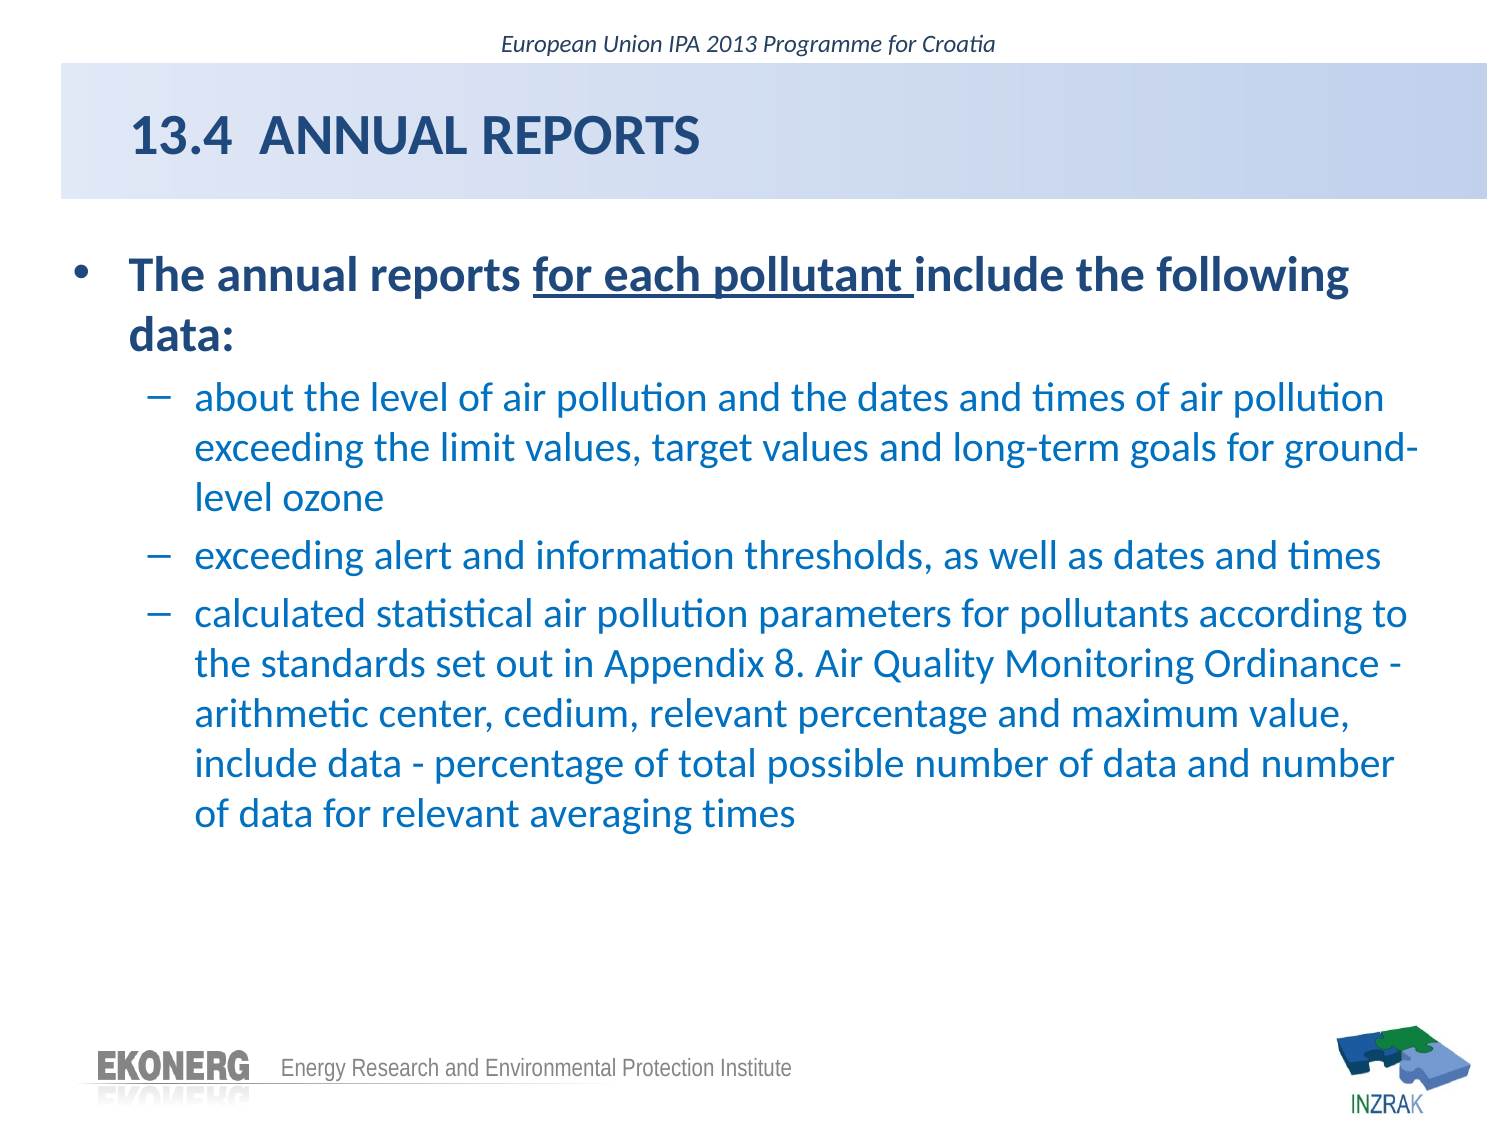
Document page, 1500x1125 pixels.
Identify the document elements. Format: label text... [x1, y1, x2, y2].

text_box [60, 1041, 813, 1117]
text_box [72, 1043, 812, 1112]
title 13.4 ANNUAL REPORTS [61, 71, 1487, 199]
text_box The annual reports for each pollutant include the following data: about the level of air pollution and the dates and times of air pollution exceeding the limit values, target values ​​and long-term goals for ground-level ozone exceeding alert and information thresholds, as well as dates and times calculated statistical air pollution parameters for pollutants according to the standards set out in Appendix 8. Air Quality Monitoring Ordinance - arithmetic center, cedium, relevant percentage and maximum value, include data - percentage of total possible number of data and number of data for relevant averaging times [57, 233, 1441, 1004]
text_box European Union IPA 2013 Programme for Croatia [0, 23, 1498, 71]
picture [1336, 1025, 1472, 1122]
